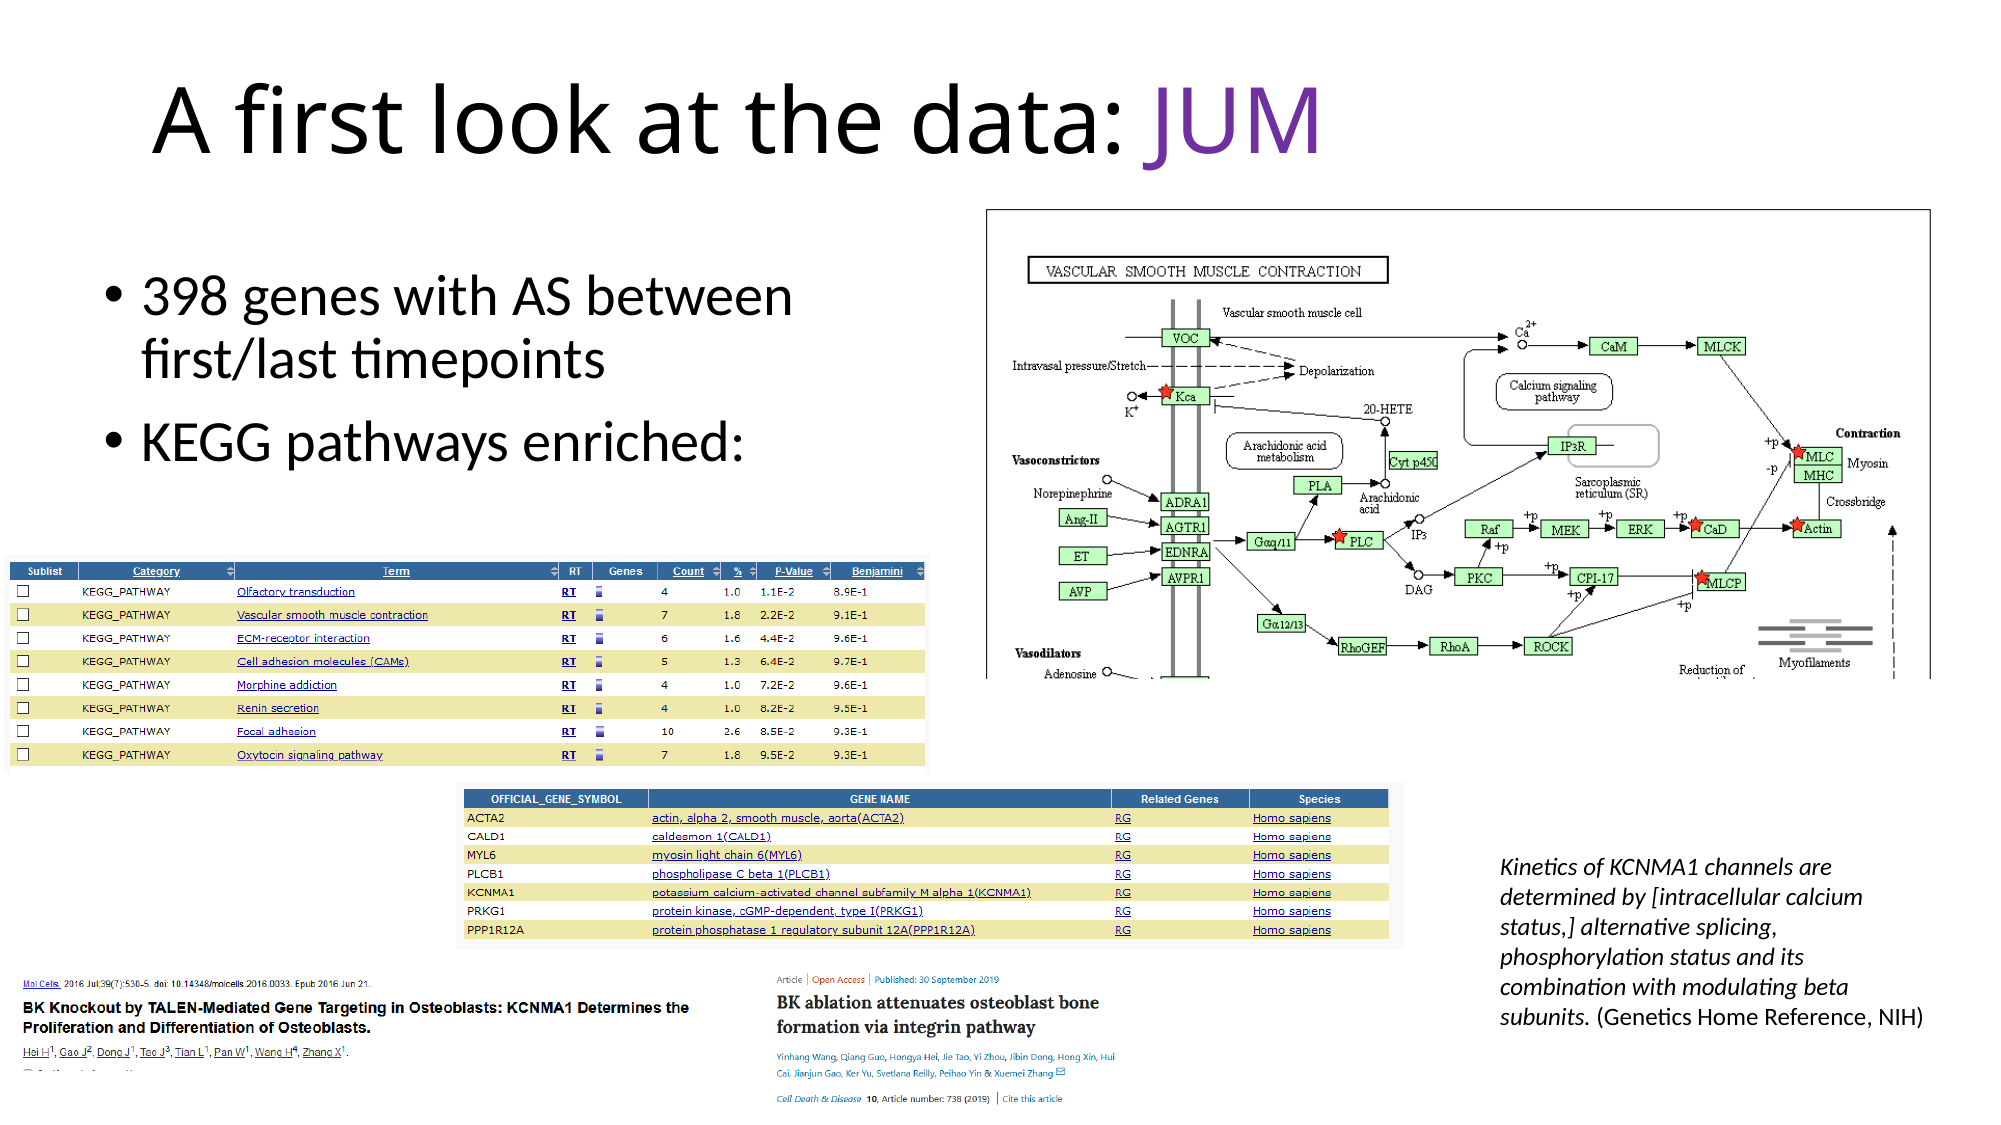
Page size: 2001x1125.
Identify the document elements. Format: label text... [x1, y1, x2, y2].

picture [4, 554, 930, 774]
picture [983, 206, 1936, 679]
title A first look at the data: JUM [137, 49, 1863, 198]
picture [766, 968, 1132, 1110]
picture [14, 968, 701, 1071]
text_box Kinetics of KCNMA1 channels are determined by [intracellular calcium status,] alternative splicing, phosphorylation status and its combination with modulating beta subunits. (Genetics Home Reference, NIH) [1485, 843, 1947, 1038]
picture [456, 782, 1404, 950]
list 398 genes with AS between first/last timepoints KEGG pathways enriched: [88, 257, 861, 554]
